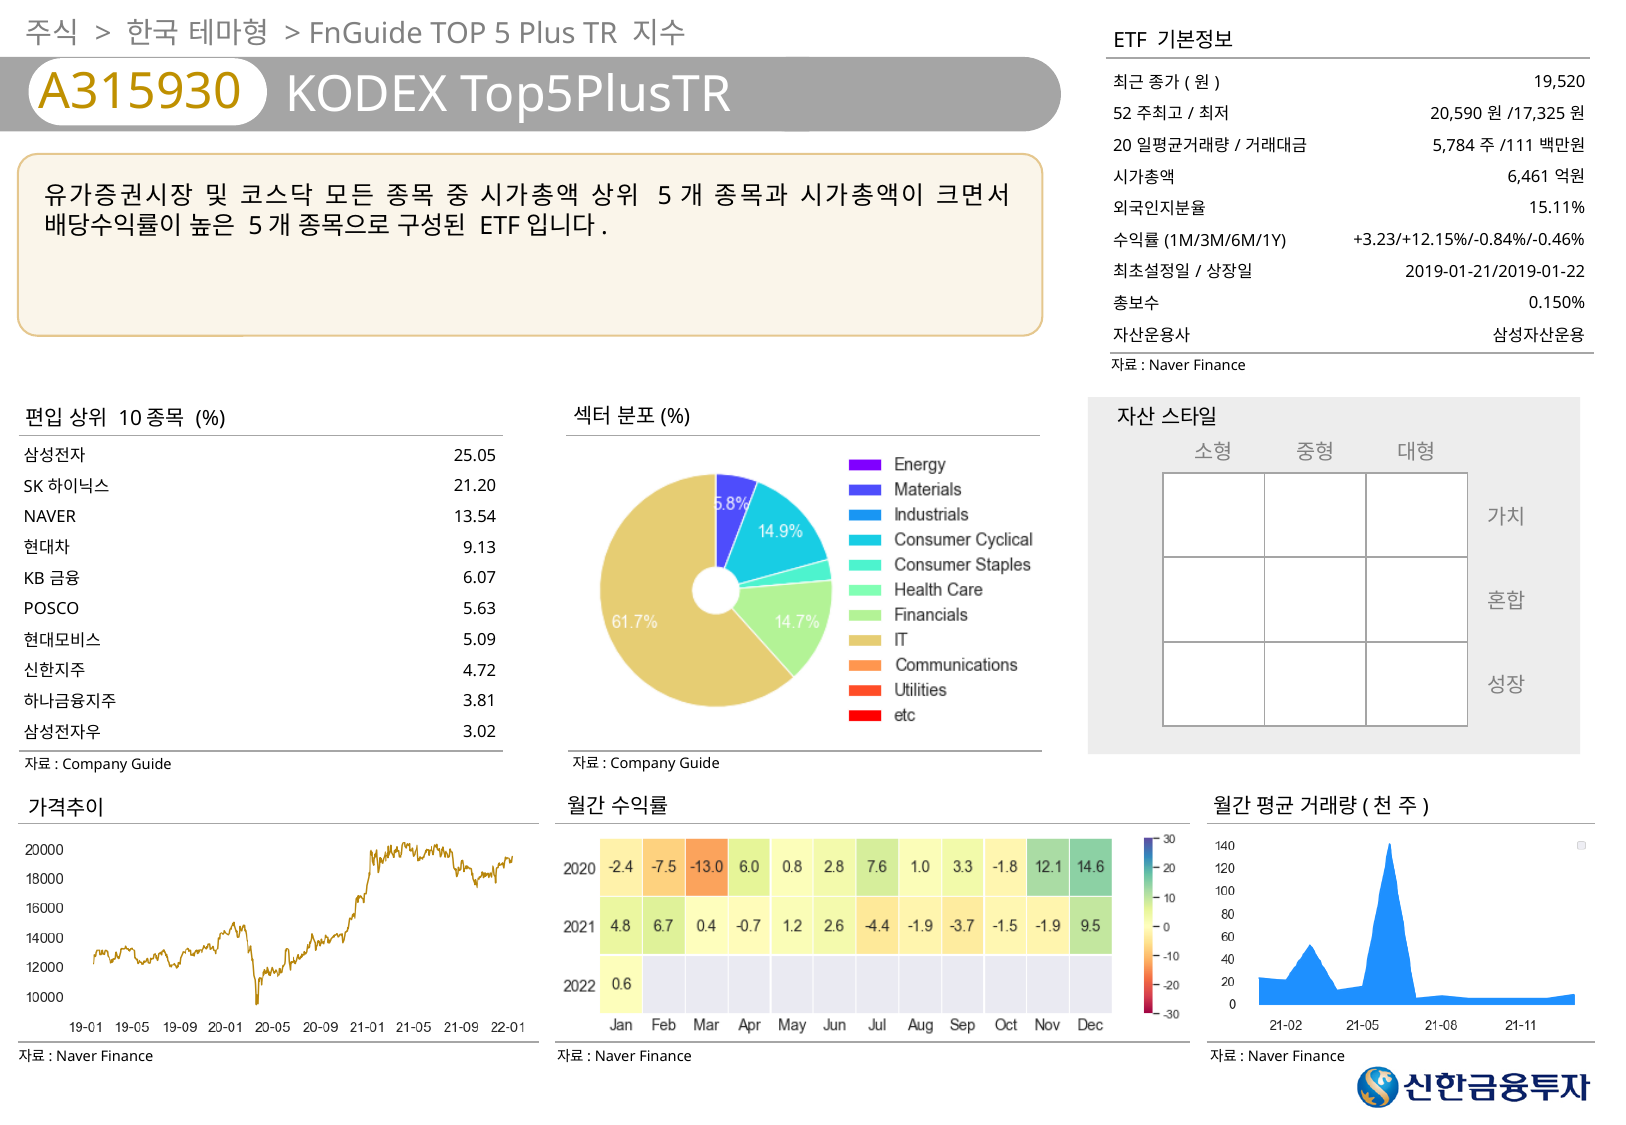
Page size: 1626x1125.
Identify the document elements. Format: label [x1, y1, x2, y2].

table_cell [19, 624, 419, 653]
table_header [420, 440, 501, 467]
table_cell [1108, 161, 1319, 191]
picture [554, 830, 1188, 1038]
table_cell [1108, 224, 1319, 254]
table_header [1321, 66, 1591, 94]
list [567, 397, 1043, 433]
table_cell [1321, 319, 1591, 349]
table_cell [19, 532, 419, 561]
list [1207, 787, 1595, 824]
table_cell [1108, 319, 1319, 349]
table_cell [420, 473, 501, 500]
picture [1206, 830, 1595, 1038]
table_cell [420, 686, 501, 715]
table_cell [1108, 287, 1319, 317]
table_cell [19, 686, 419, 715]
table_cell [19, 655, 419, 684]
table_cell [1321, 256, 1591, 285]
table_header [19, 440, 419, 467]
table_cell [1321, 224, 1591, 254]
table_cell [19, 716, 419, 745]
table_cell [1321, 192, 1591, 222]
table_cell [1108, 100, 1319, 127]
picture [567, 437, 1043, 745]
table_cell [1108, 192, 1319, 222]
picture [1355, 1064, 1593, 1110]
list [10, 4, 1345, 122]
table_cell [1108, 256, 1319, 285]
picture [17, 830, 539, 1038]
table_cell [420, 624, 501, 653]
table_cell [1108, 129, 1319, 159]
list [29, 165, 1026, 325]
table_cell [1321, 161, 1591, 191]
table_cell [19, 501, 419, 530]
table_cell [420, 594, 501, 622]
table_cell [420, 563, 501, 592]
table_cell [1321, 100, 1591, 127]
table_cell [420, 716, 501, 745]
table_header [1108, 66, 1319, 94]
table_cell [420, 501, 501, 530]
table_cell [19, 473, 419, 500]
table_cell [1321, 129, 1591, 159]
table_cell [19, 594, 419, 622]
table_cell [420, 532, 501, 561]
table_cell [1321, 287, 1591, 317]
table_cell [19, 563, 419, 592]
table_cell [420, 655, 501, 684]
